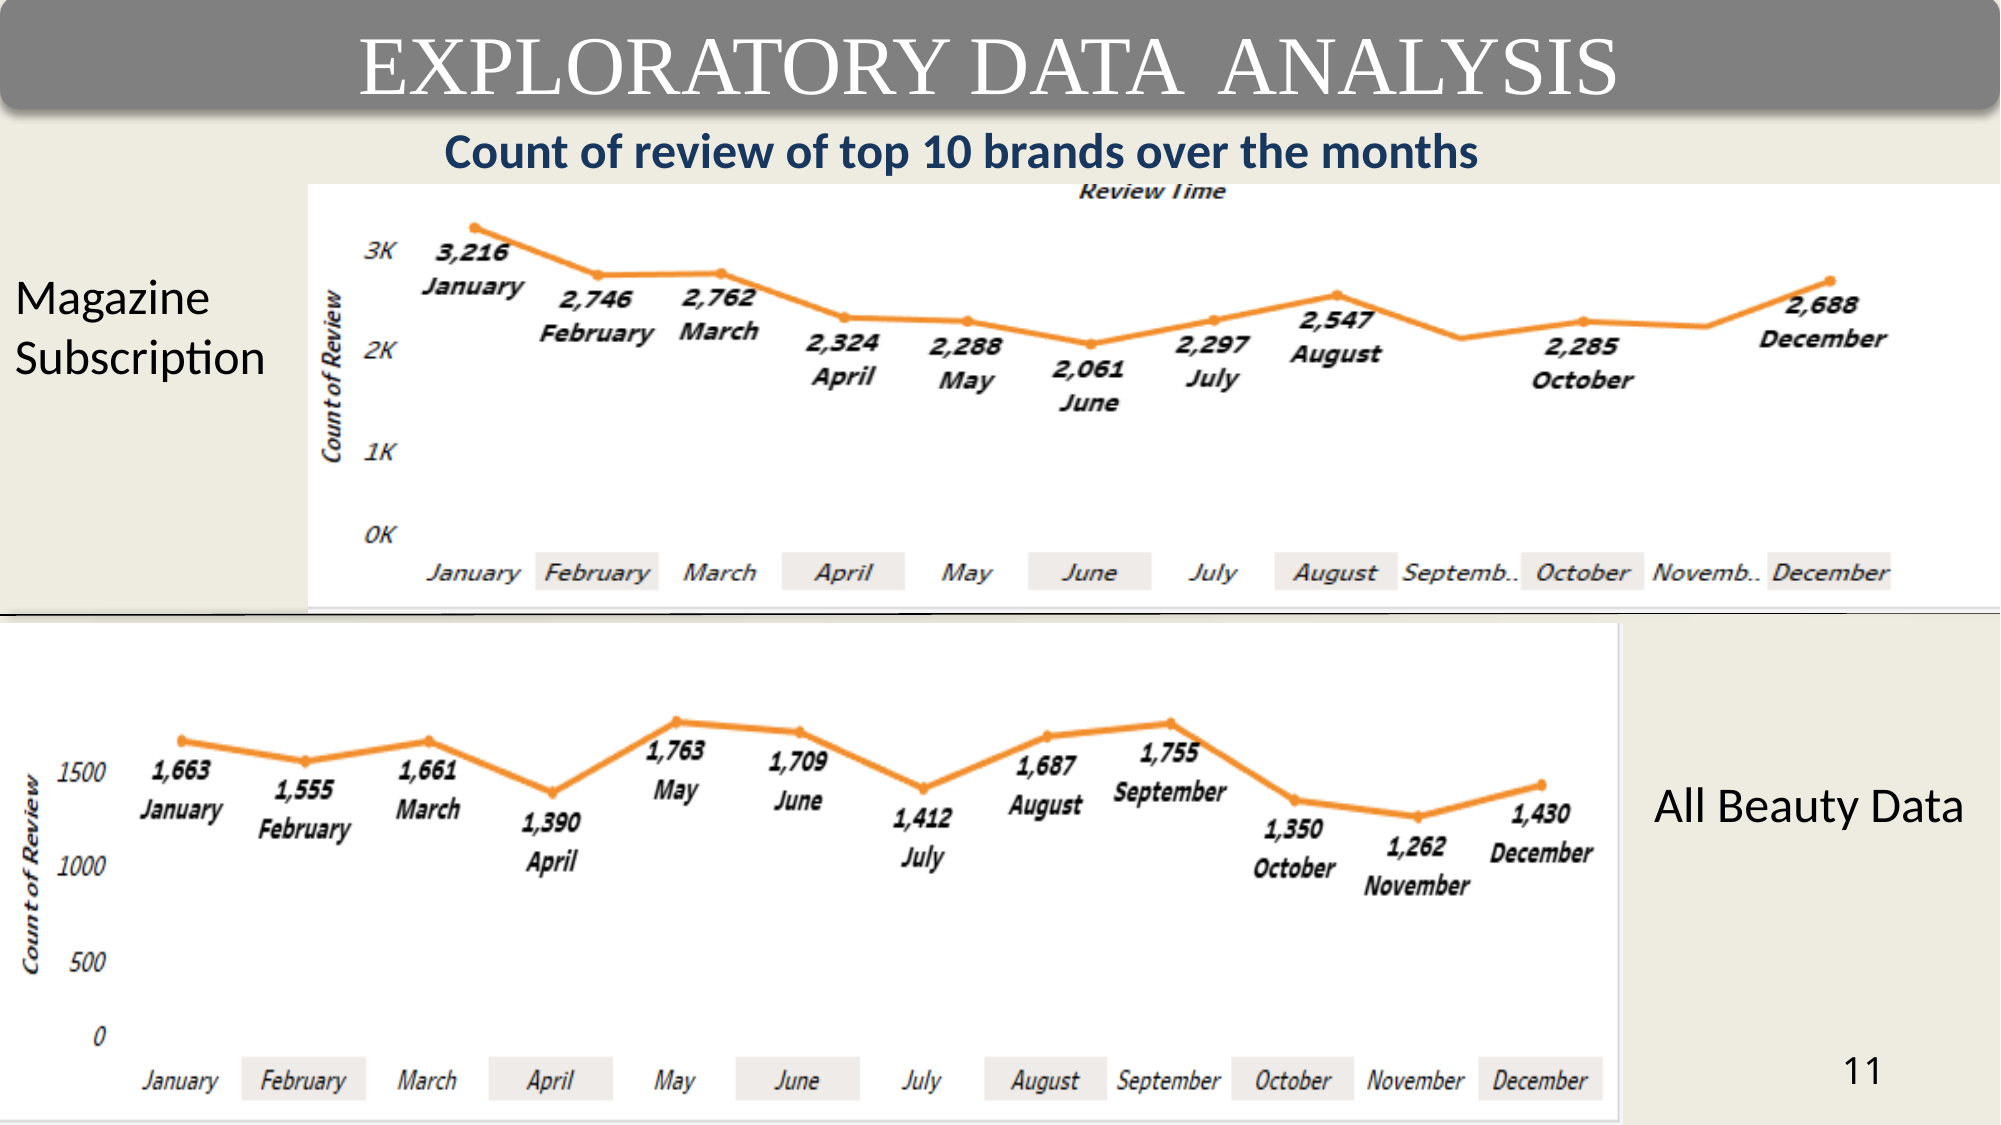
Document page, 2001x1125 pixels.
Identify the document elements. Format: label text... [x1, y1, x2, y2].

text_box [0, 612, 304, 616]
picture [0, 623, 1623, 1125]
text_box Count of review of top 10 brands over the months [325, 111, 1599, 183]
title EXPLORATORY DATA ANALYSIS [0, 0, 2000, 212]
text_box All Beauty Data [1639, 764, 1992, 840]
slide_number 11 [1630, 1042, 1900, 1103]
text_box Magazine Subscription [0, 257, 304, 392]
picture [308, 184, 2000, 614]
